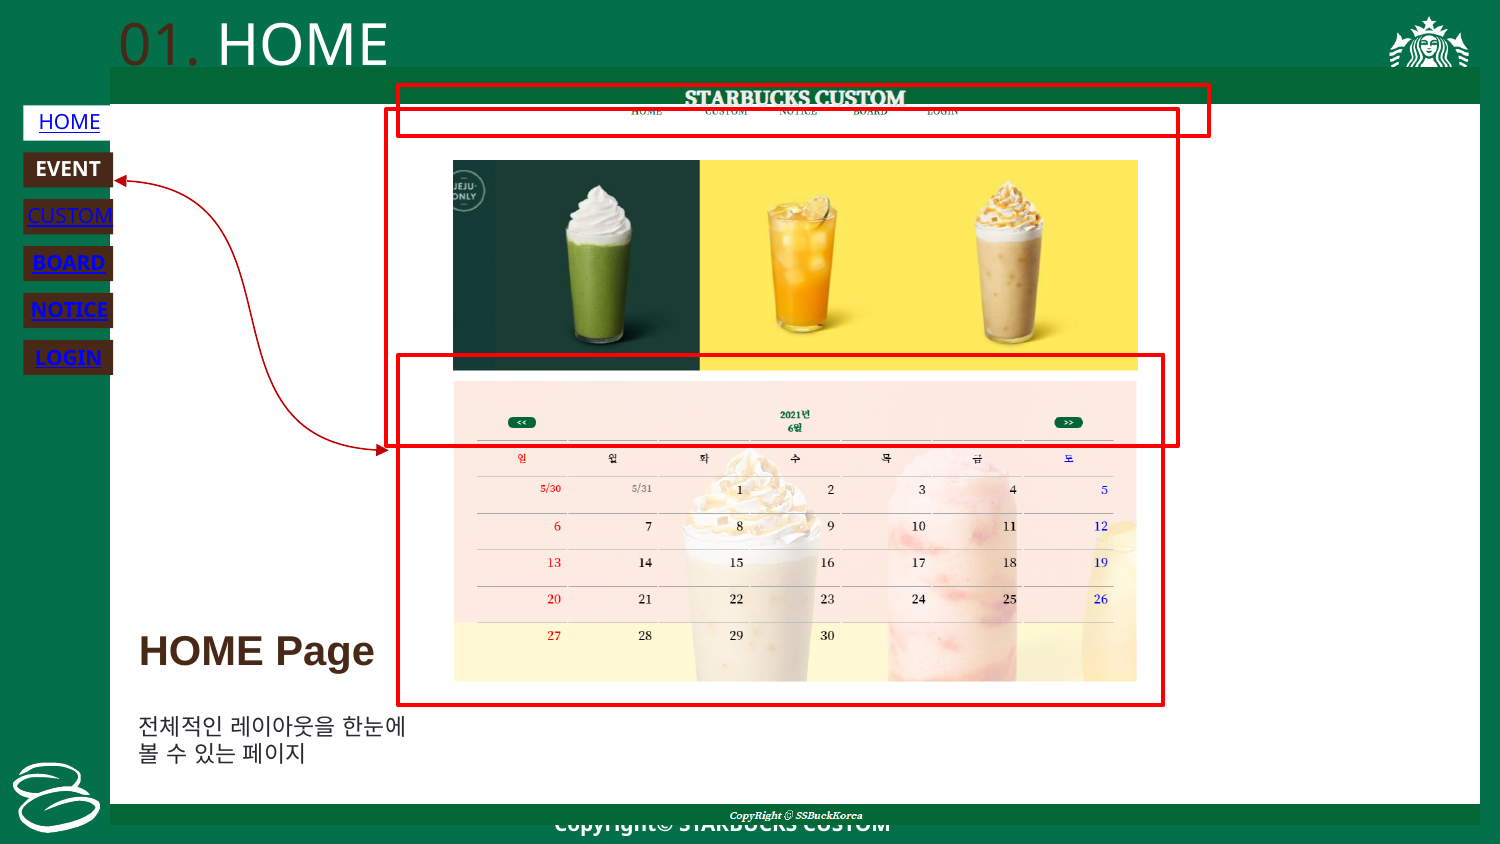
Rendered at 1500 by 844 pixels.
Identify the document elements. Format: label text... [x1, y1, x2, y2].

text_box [113, 180, 389, 451]
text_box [16, 101, 125, 378]
text_box 01. HOME [104, 0, 405, 85]
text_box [123, 615, 467, 776]
picture [110, 13, 1480, 825]
